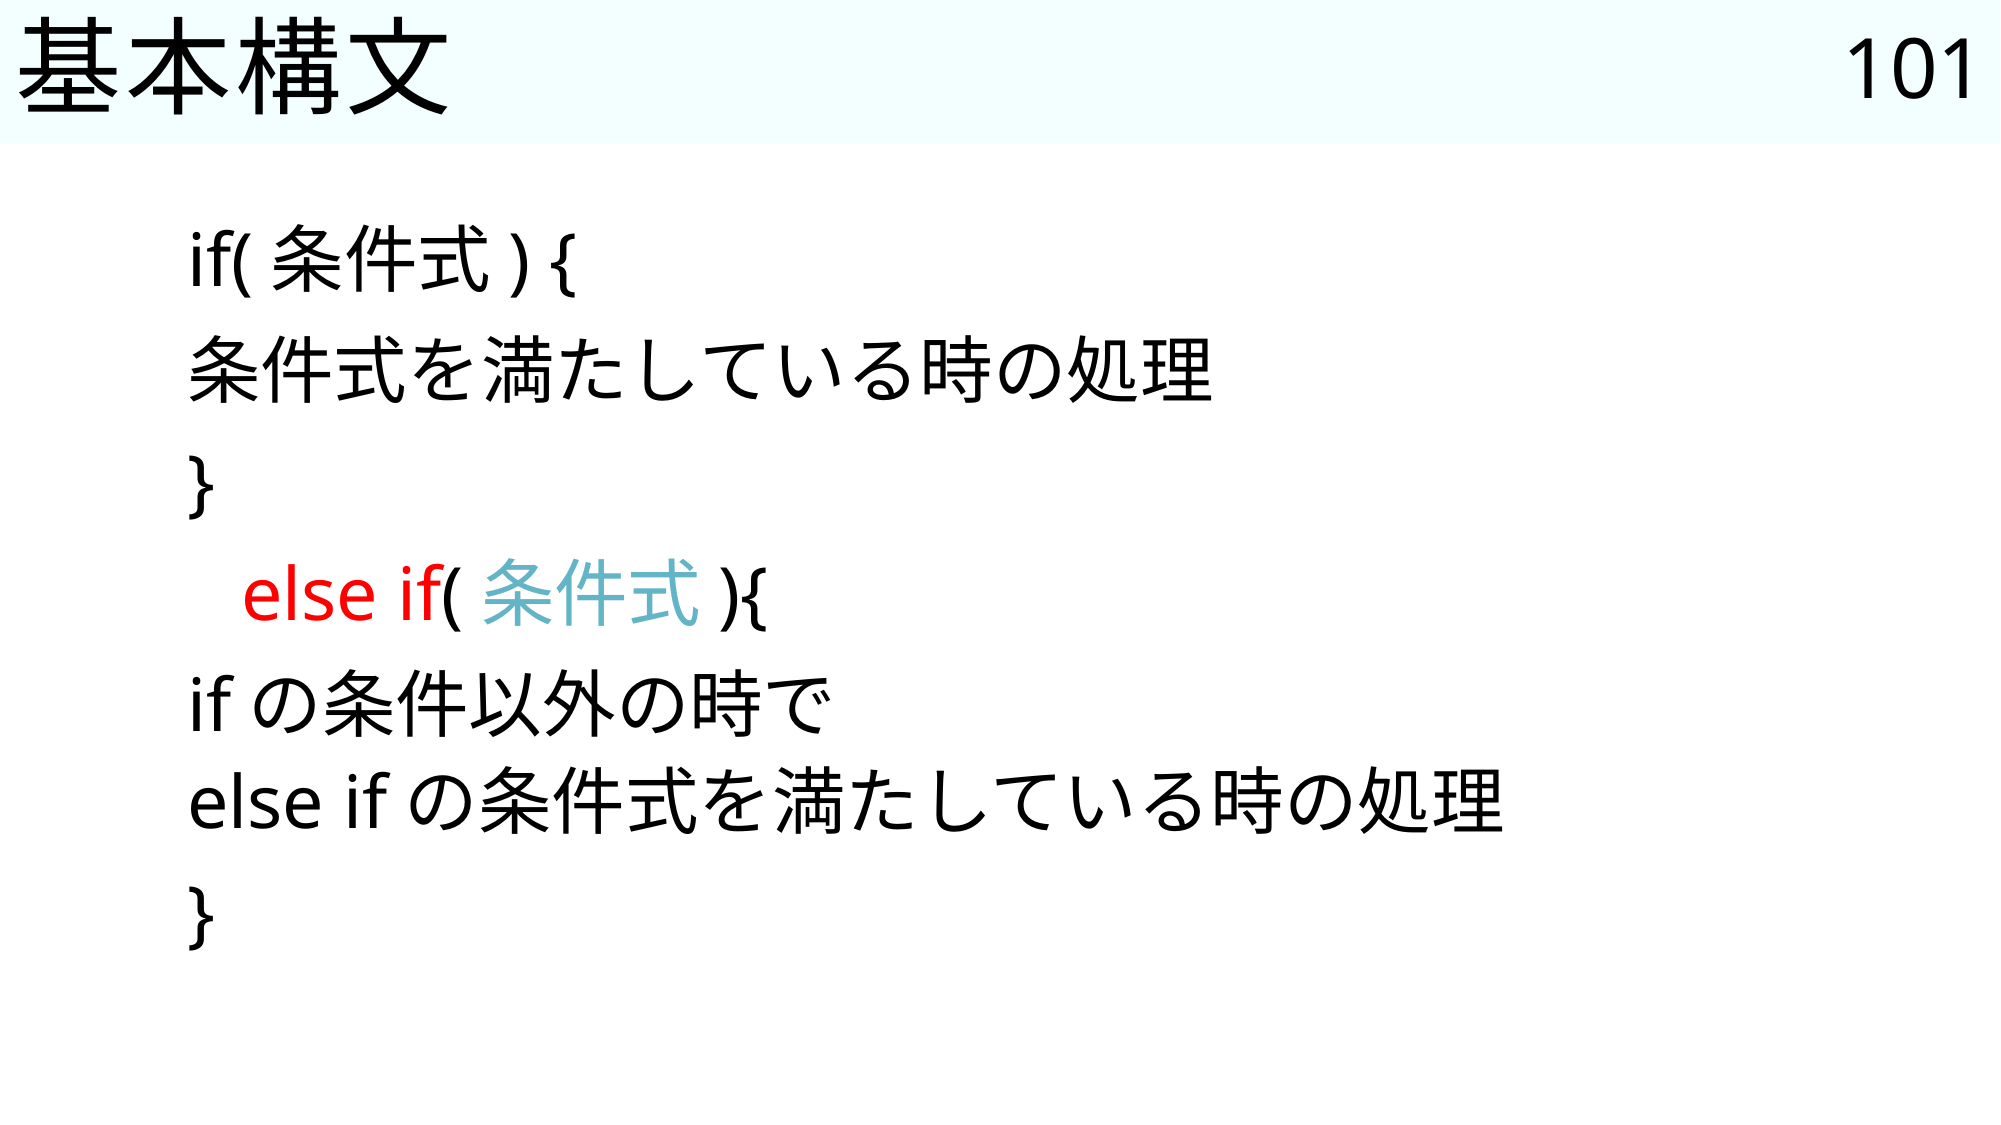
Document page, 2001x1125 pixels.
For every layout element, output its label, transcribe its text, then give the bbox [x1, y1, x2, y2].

slide_number 101 [1775, 0, 2000, 144]
list if(条件式) { 条件式を満たしている時の処理 } else if(条件式){ ifの条件以外の時で else ifの条件式を満たしている時の処理 } [135, 196, 1900, 965]
title 基本構文 [0, 0, 1775, 144]
